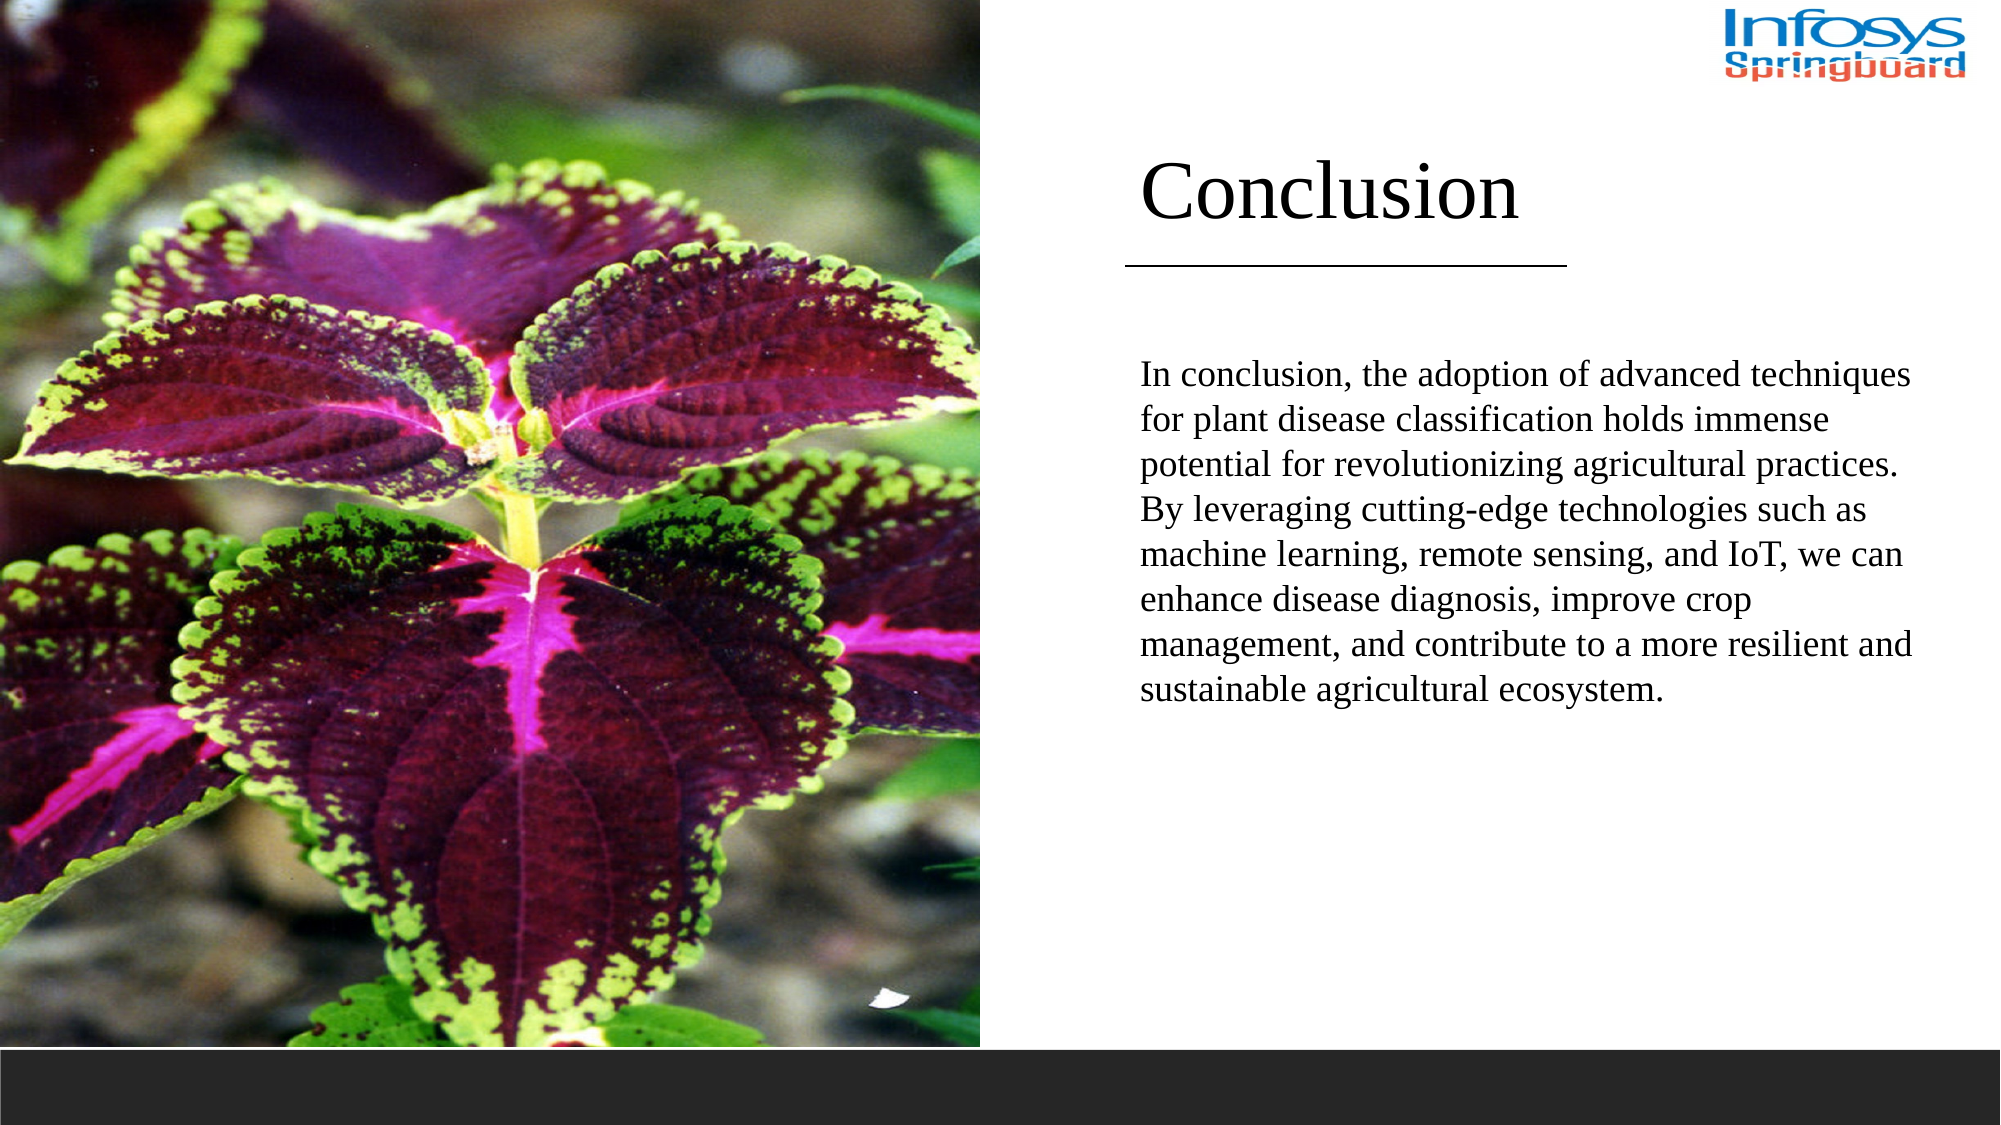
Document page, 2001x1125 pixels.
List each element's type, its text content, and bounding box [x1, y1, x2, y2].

text_box In conclusion, the adoption of advanced techniques for plant disease classification holds immense potential for revolutionizing agricultural practices. By leveraging cutting-edge technologies such as machine learning, remote sensing, and IoT, we can enhance disease diagnosis, improve crop management, and contribute to a more resilient and sustainable agricultural ecosystem. [1125, 341, 1941, 716]
picture [0, 0, 981, 1047]
text_box Conclusion [1125, 127, 1589, 243]
picture [1708, 0, 1978, 88]
